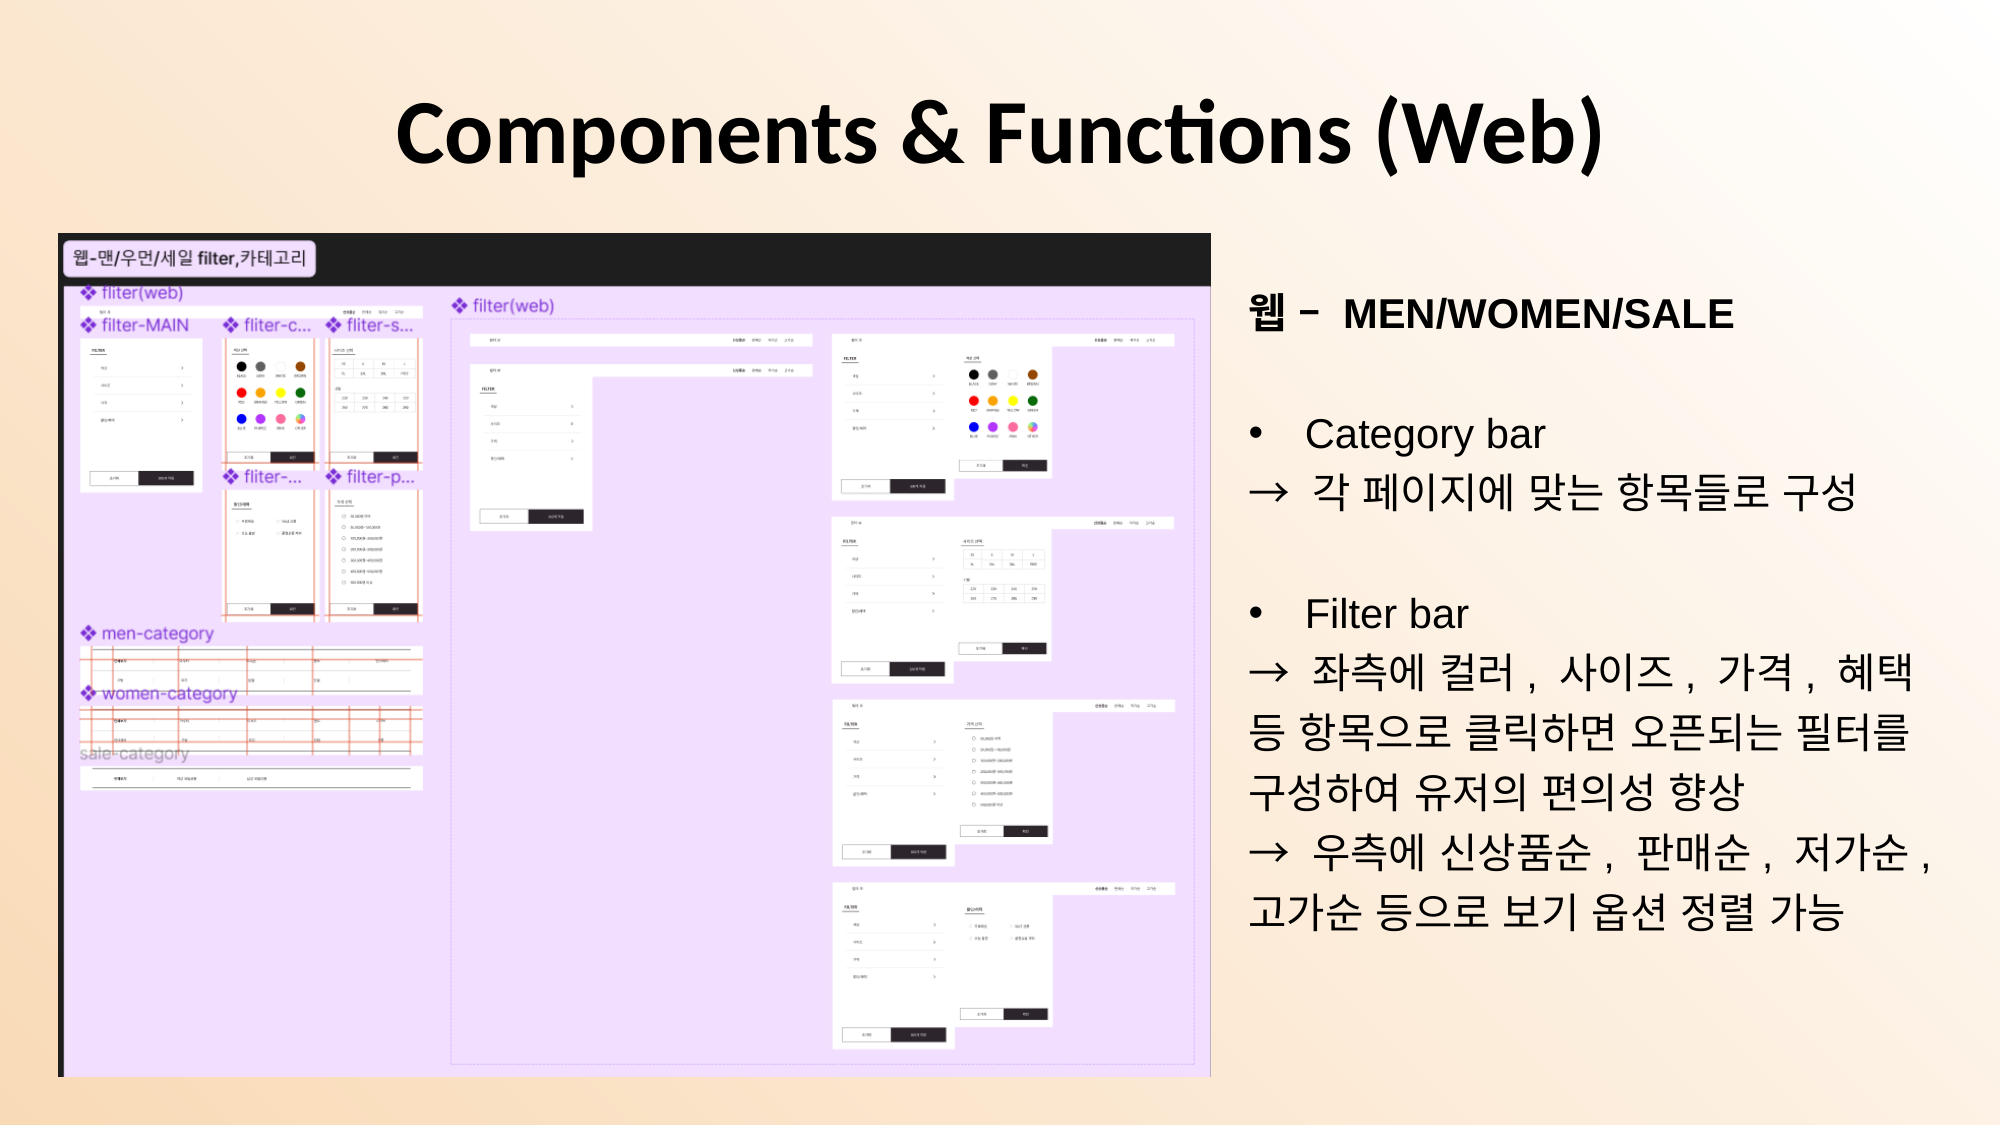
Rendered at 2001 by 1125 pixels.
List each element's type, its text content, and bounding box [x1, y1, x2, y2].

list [58, 233, 1211, 1077]
title Components & Functions (Web) [206, 60, 1797, 208]
text_box 웹 – MEN/WOMEN/SALE Category bar → 각 페이지에 맞는 항목들로 구성 Filter bar → 좌측에 컬러, 사이즈, 가격, 혜택 등 항목으로 클릭하면 오픈되는 필터를 구성하여 유저의 편의성 향상 → 우측에 신상품순, 판매순, 저가순, 고가순 등으로 보기 옵션 정렬 가능 [1233, 269, 1947, 944]
